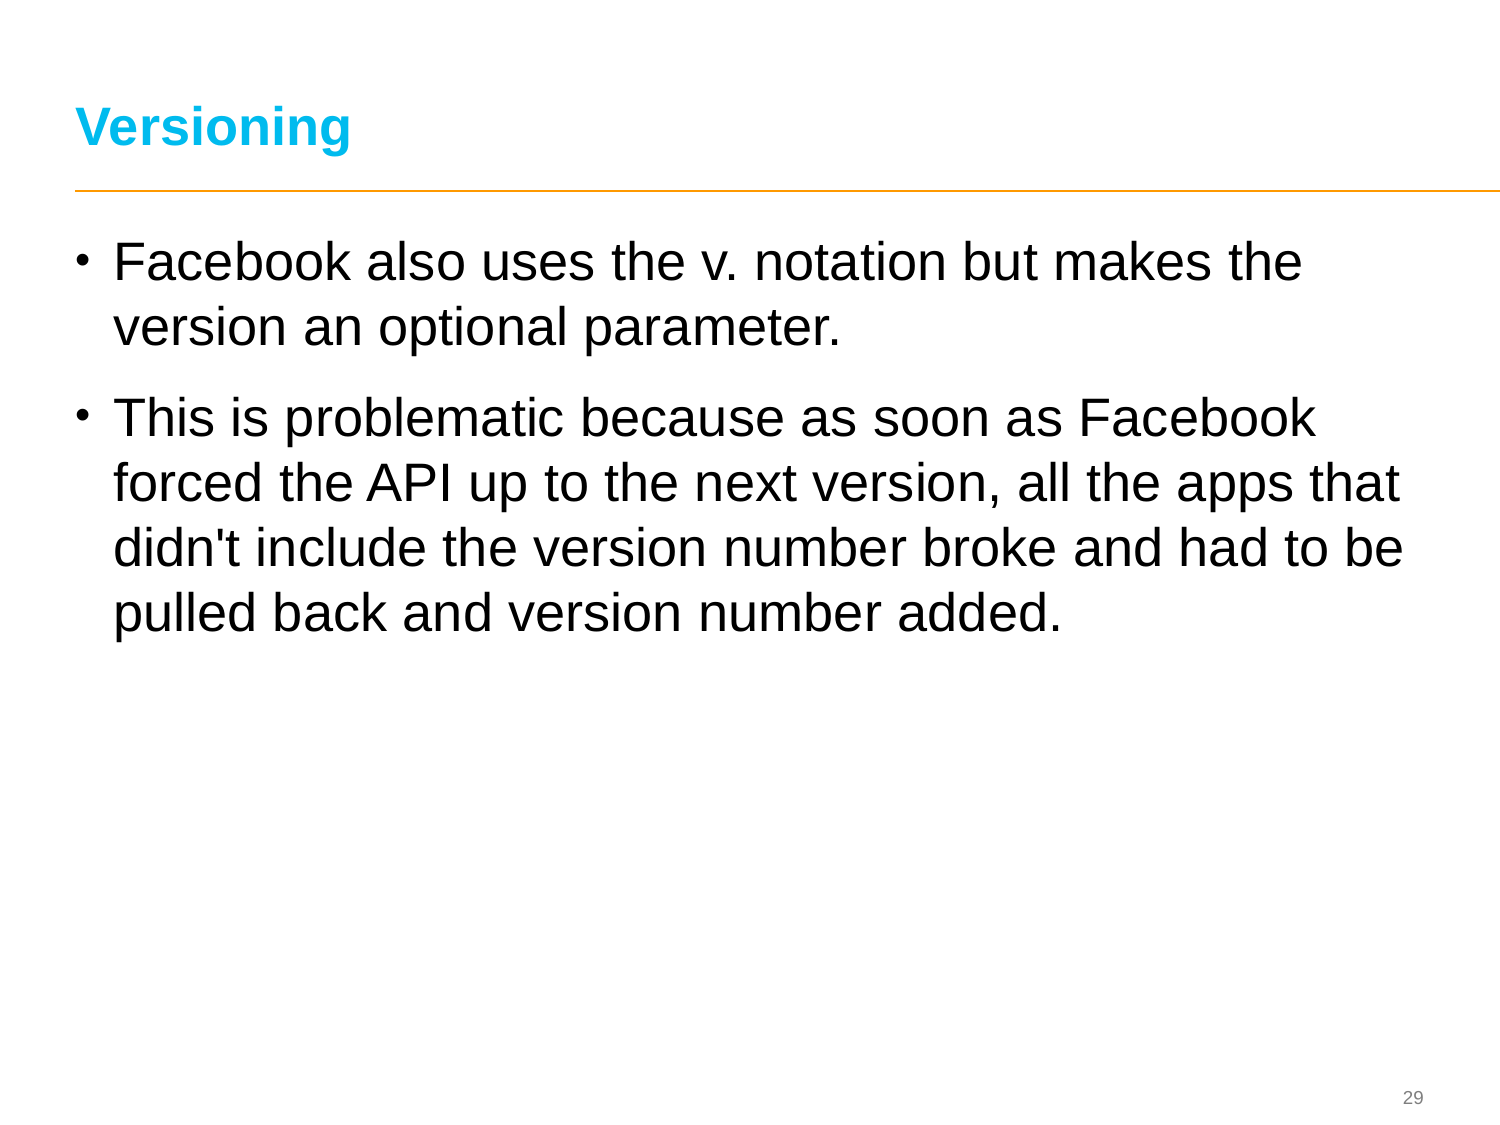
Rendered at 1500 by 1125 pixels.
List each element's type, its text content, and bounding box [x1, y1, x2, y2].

list Facebook also uses the v. notation but makes the version an optional parameter. This is problematic because as soon as Facebook forced the API up to the next version, all the apps that didn't include the version number broke and had to be pulled back and version number added. [75, 226, 1425, 1018]
title Versioning [75, 27, 1422, 157]
